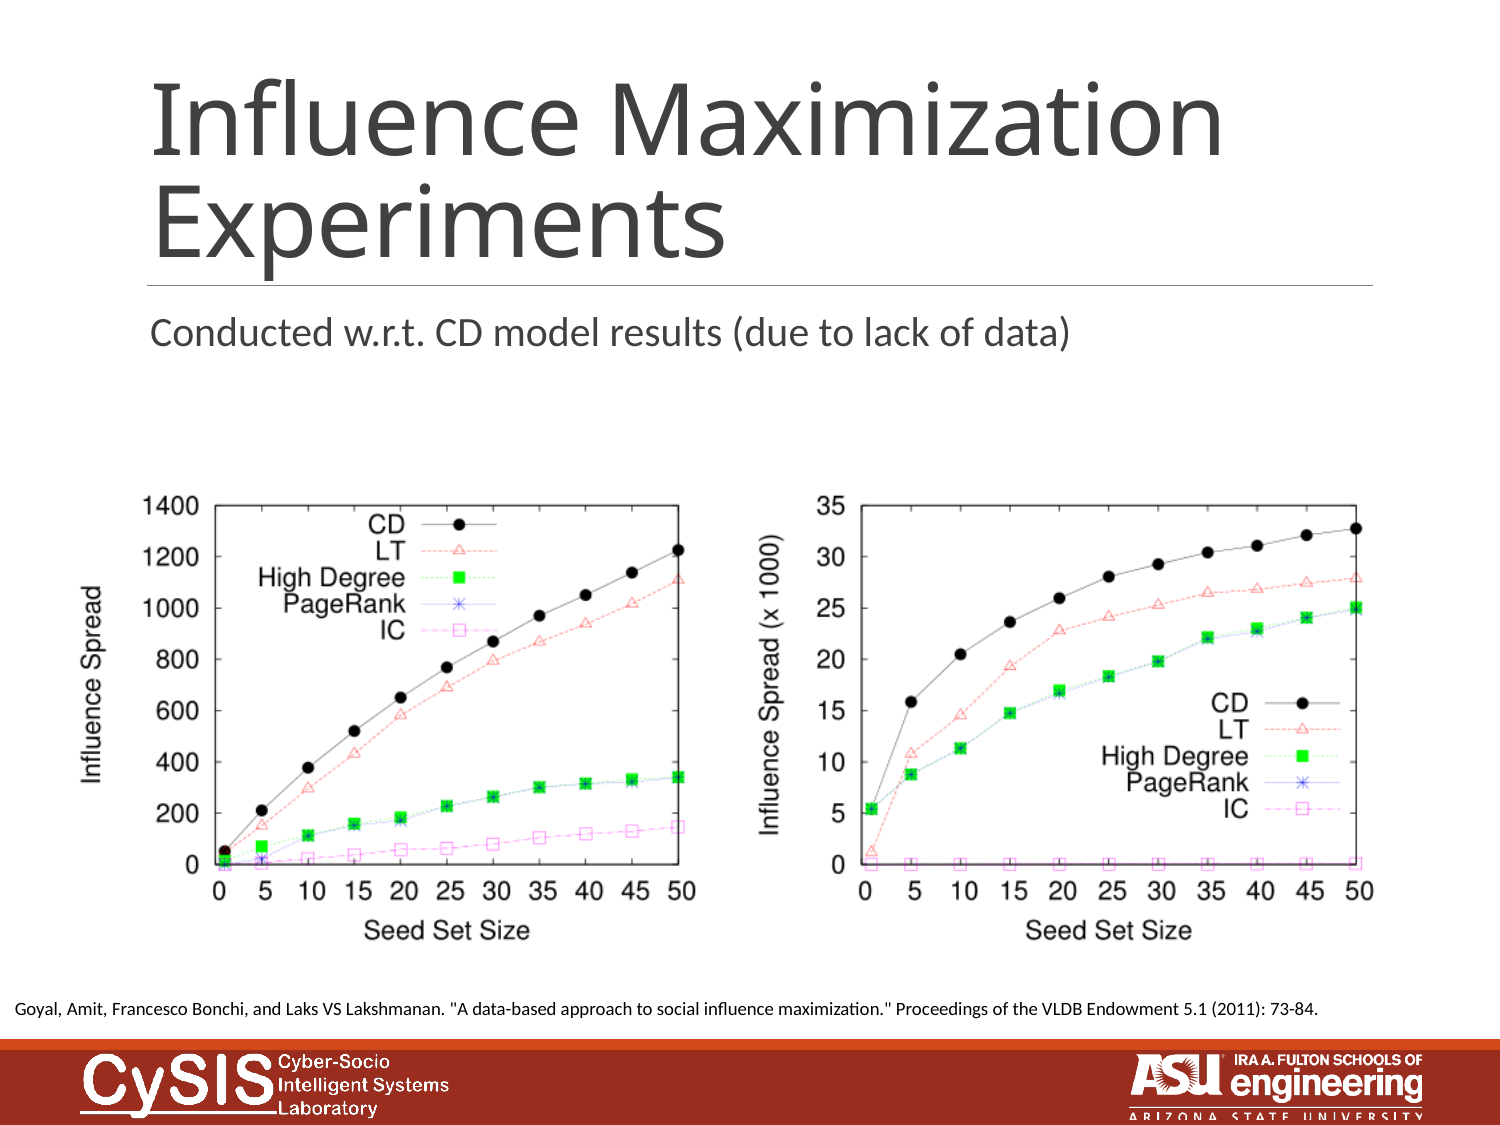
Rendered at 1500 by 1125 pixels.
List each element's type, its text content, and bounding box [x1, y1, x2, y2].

picture [39, 471, 1389, 964]
title Influence Maximization Experiments [135, 47, 1373, 285]
list Conducted w.r.t. CD model results (due to lack of data) [135, 302, 1373, 468]
picture [60, 1027, 464, 1125]
text_box Goyal, Amit, Francesco Bonchi, and Laks VS Lakshmanan. "A data-based approach to social influence maximization." Proceedings of the VLDB Endowment 5.1 (2011): 73-84. [0, 989, 1500, 1027]
